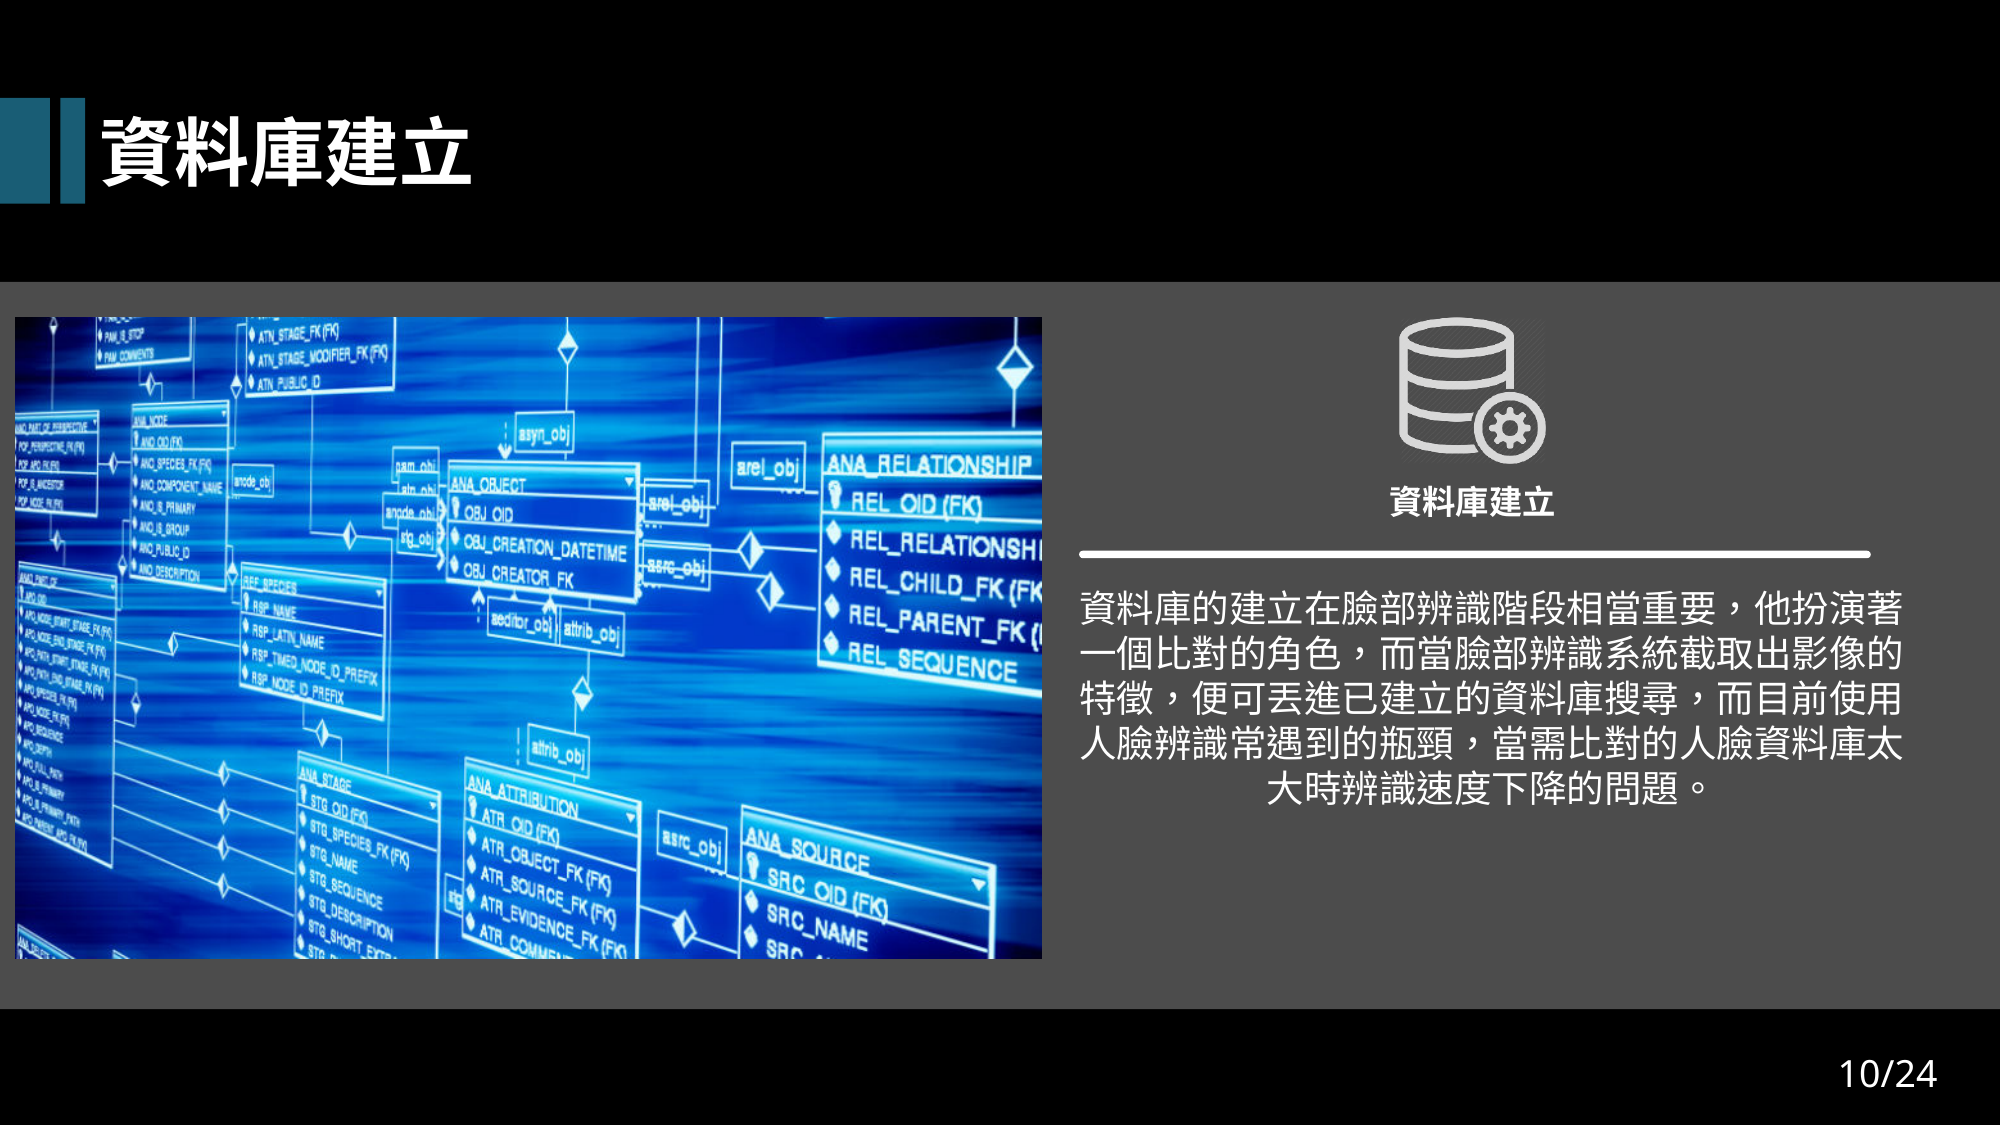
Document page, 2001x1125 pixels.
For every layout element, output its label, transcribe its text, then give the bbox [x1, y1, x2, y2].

picture [1399, 317, 1546, 464]
text_box 資料庫的建立在臉部辨識階段相當重要，他扮演著一個比對的角色，而當臉部辨識系統截取出影像的特徵，便可丟進已建立的資料庫搜尋，而目前使用人臉辨識常遇到的瓶頸，當需比對的人臉資料庫太大時辨識速度下降的問題。 [1079, 585, 1905, 811]
text_box [0, 97, 51, 205]
picture [14, 317, 1042, 959]
text_box [0, 281, 2000, 1010]
text_box 資料庫建立 [85, 97, 593, 203]
text_box [59, 97, 86, 205]
text_box 10/24 [1822, 1042, 2000, 1103]
text_box 資料庫建立 [1328, 473, 1617, 529]
text_box [1078, 549, 1872, 560]
